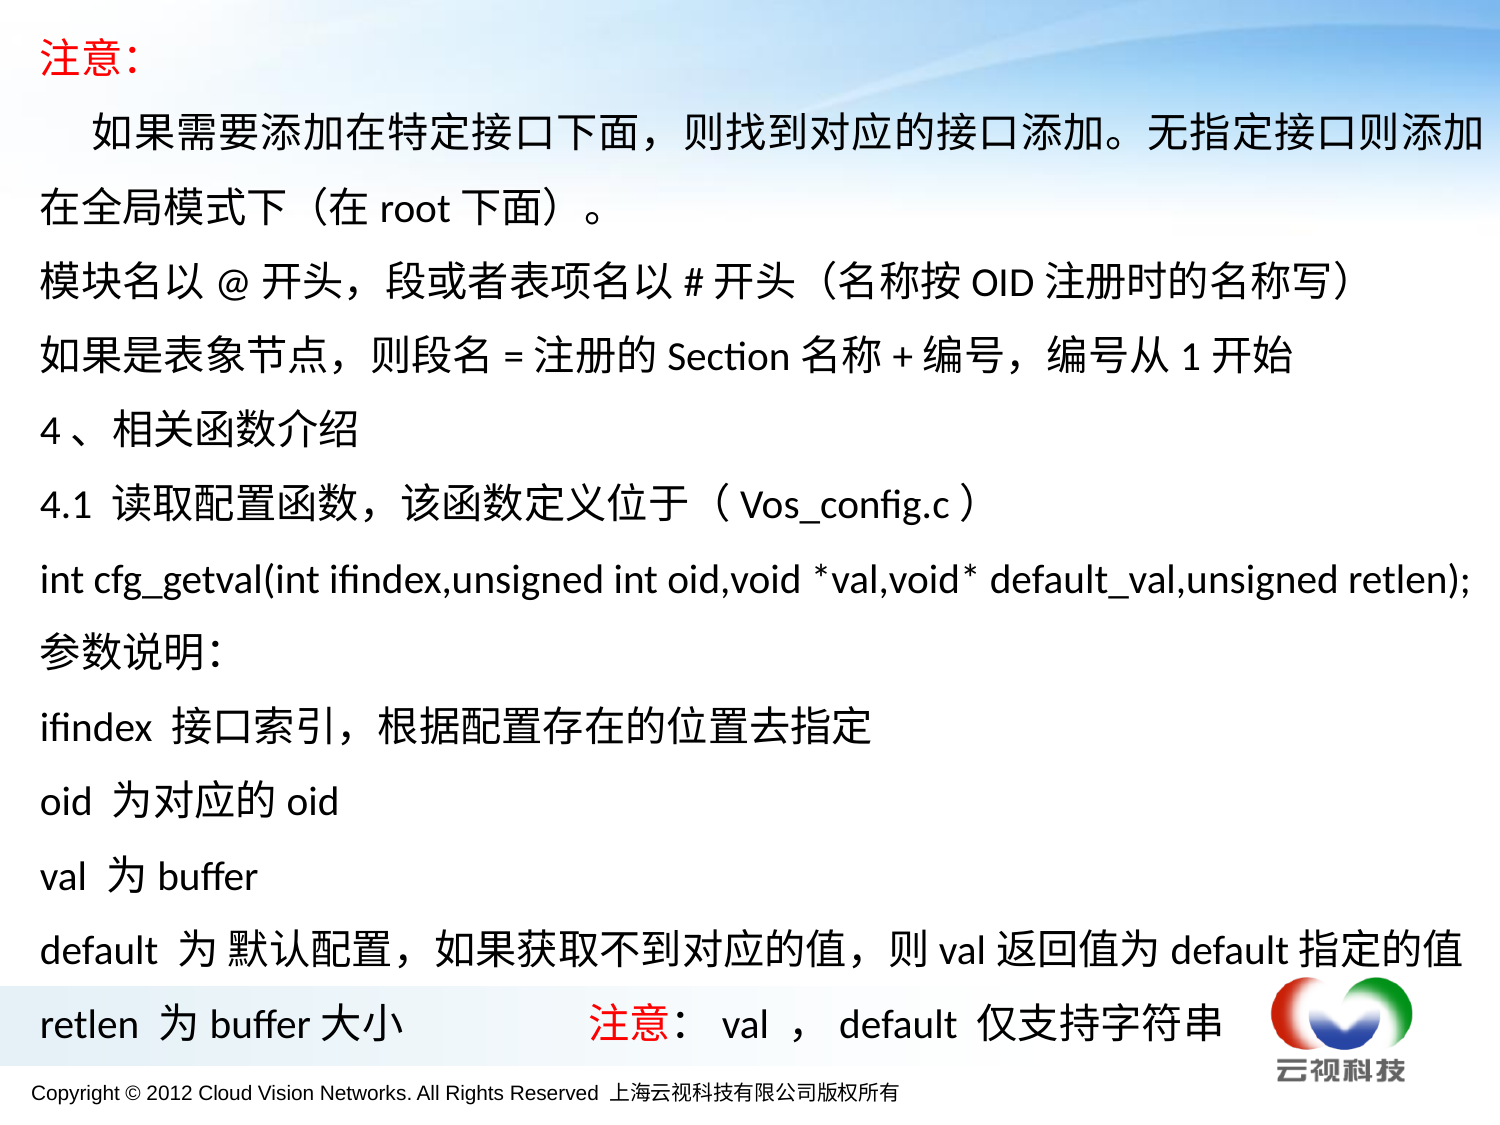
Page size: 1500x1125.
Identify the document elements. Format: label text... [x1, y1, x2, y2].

picture [0, 0, 1500, 1125]
list 注意： 如果需要添加在特定接口下面，则找到对应的接口添加。无指定接口则添加在全局模式下（在root下面）。 模块名以@开头，段或者表项名以#开头（名称按OID注册时的名称写） 如果是表象节点，则段名=注册的Section名称+编号，编号从1开始 4、相关函数介绍 4.1 读取配置函数，该函数定义位于（Vos_config.c） int cfg_getval(int ifindex,unsigned int oid,void *val,void* default_val,unsigned retlen); 参数说明： ifindex 接口索引，根据配置存在的位置去指定 oid 为对应的oid val 为buffer default 为 默认配置，如果获取不到对应的值，则val返回值为default指定的值 retlen 为buffer大小 注意：val ，default 仅支持字符串 [24, 0, 1500, 1075]
